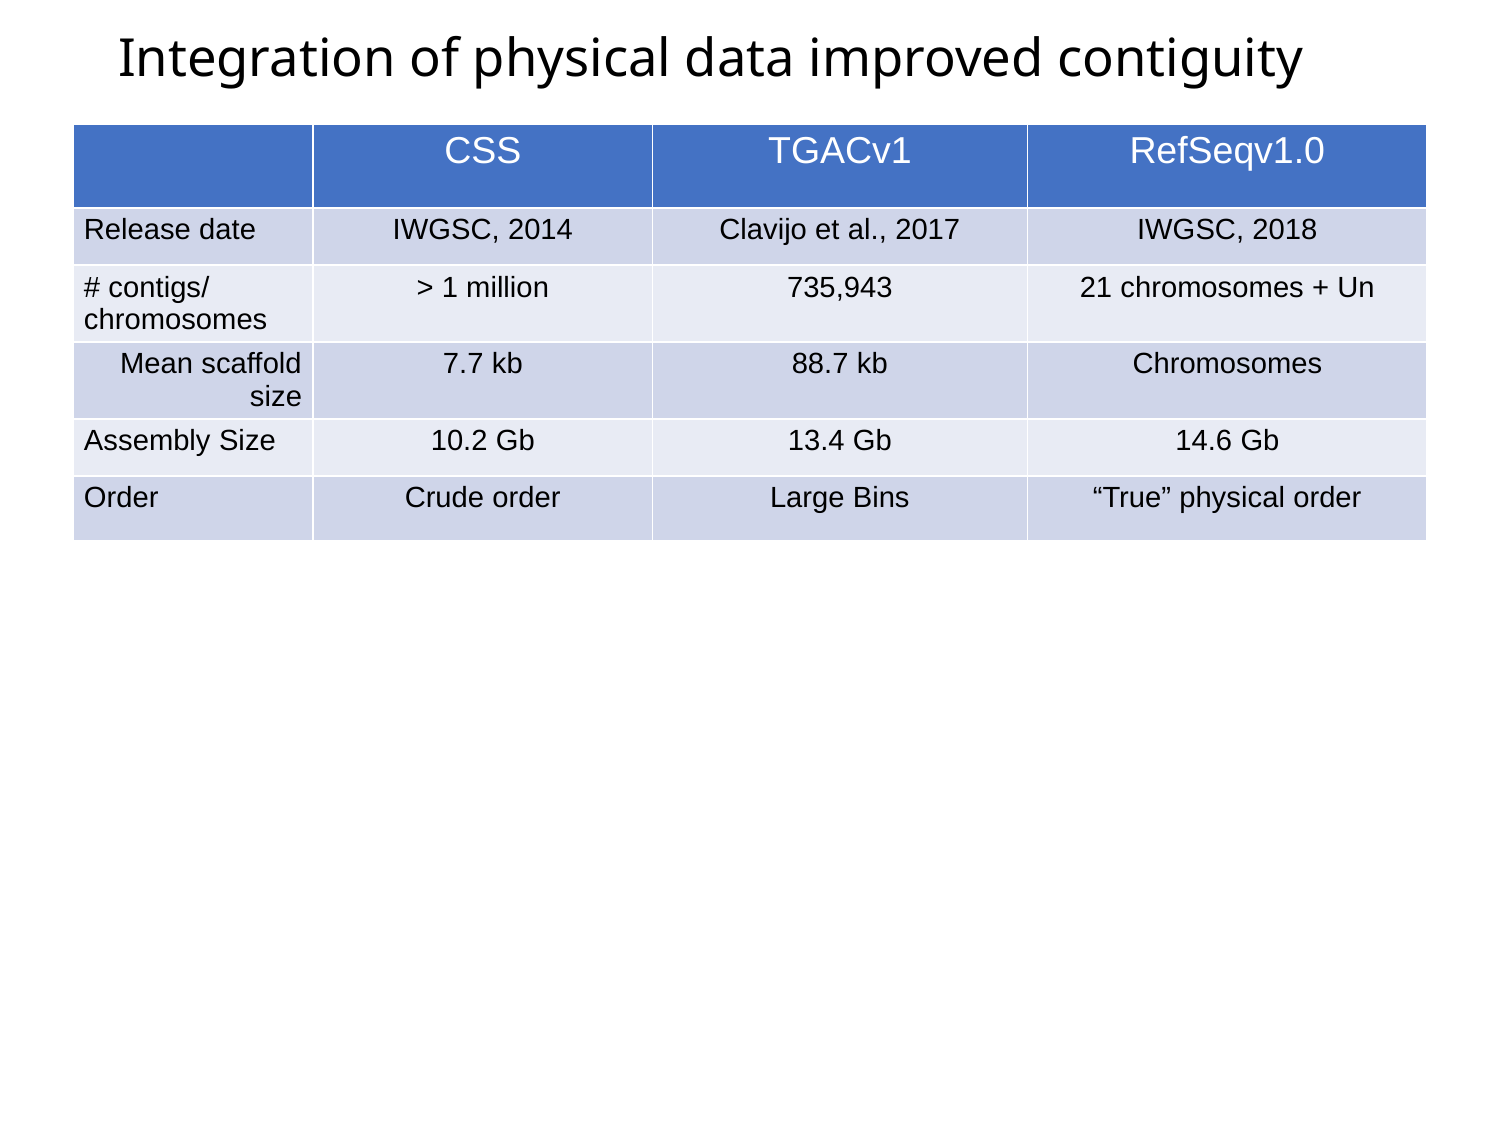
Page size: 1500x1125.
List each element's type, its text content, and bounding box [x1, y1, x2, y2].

table_cell Chromosomes [1028, 343, 1426, 418]
table_cell Assembly Size [74, 420, 312, 475]
table_cell Mean scaffold size [74, 343, 312, 418]
table_cell 10.2 Gb [314, 420, 652, 475]
table_cell # contigs/ chromosomes [74, 266, 312, 341]
table_header CSS [314, 125, 652, 207]
table_cell IWGSC, 2018 [1028, 209, 1426, 264]
table_cell Large Bins [653, 477, 1027, 540]
table_cell > 1 million [314, 266, 652, 341]
table_header RefSeqv1.0 [1028, 125, 1426, 207]
table_cell Crude order [314, 477, 652, 540]
table_cell 7.7 kb [314, 343, 652, 418]
table_cell 735,943 [653, 266, 1027, 341]
table_cell “True” physical order [1028, 477, 1426, 540]
table_header [74, 125, 312, 207]
table_header TGACv1 [653, 125, 1027, 207]
table_cell 88.7 kb [653, 343, 1027, 418]
title Integration of physical data improved contiguity [103, 23, 1397, 97]
table_cell Release date [74, 209, 312, 264]
table_cell 13.4 Gb [653, 420, 1027, 475]
table_cell Order [74, 477, 312, 540]
table_cell Clavijo et al., 2017 [653, 209, 1027, 264]
table_cell 14.6 Gb [1028, 420, 1426, 475]
table_cell 21 chromosomes + Un [1028, 266, 1426, 341]
table_cell IWGSC, 2014 [314, 209, 652, 264]
